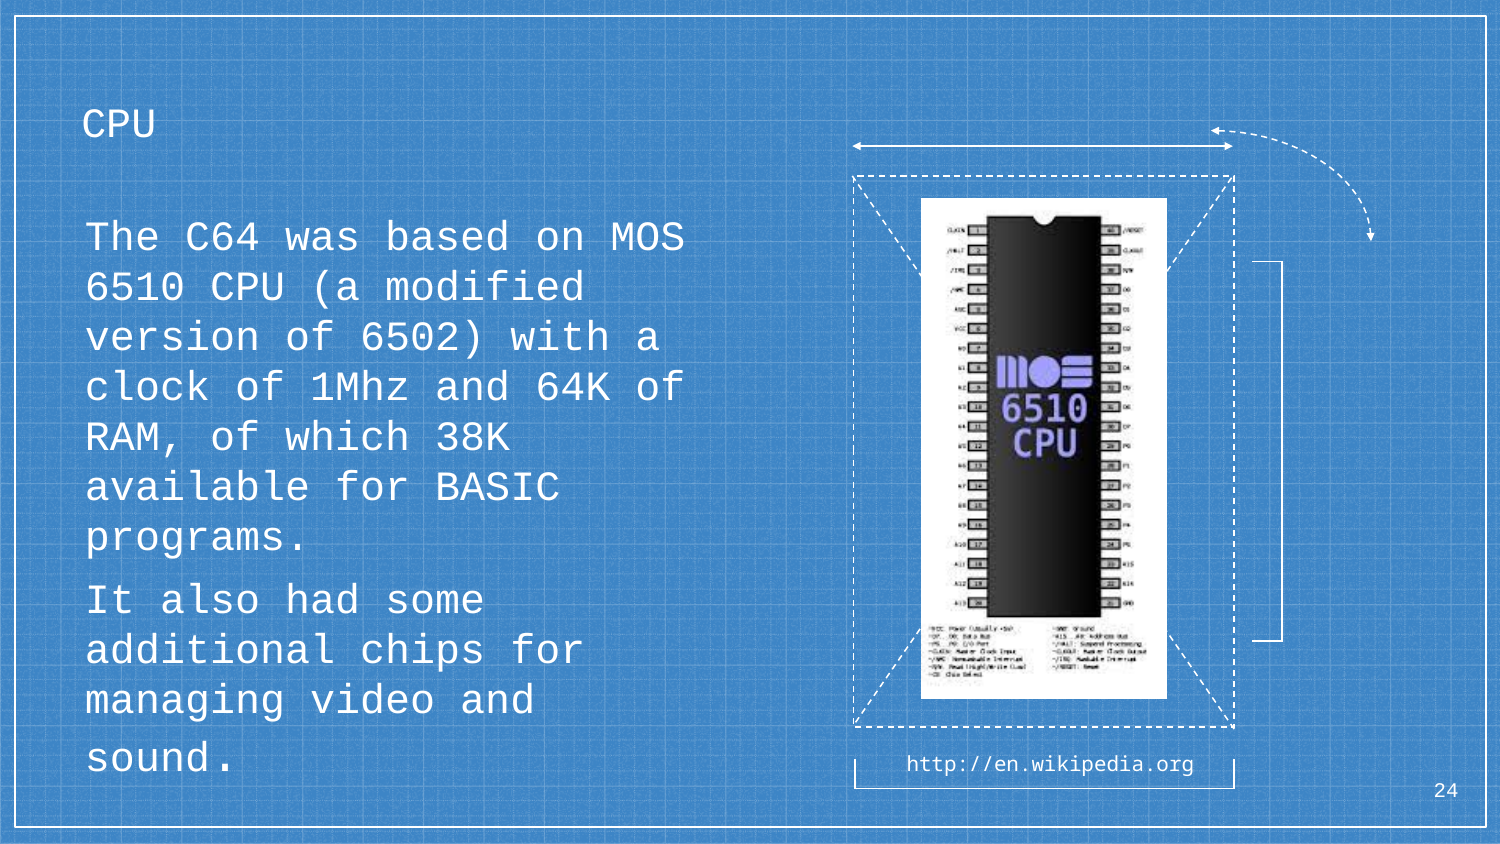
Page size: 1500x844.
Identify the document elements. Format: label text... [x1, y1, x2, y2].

picture [0, 0, 1500, 844]
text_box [732, 199, 917, 670]
list The C64 was based on MOS 6510 CPU (a modified version of 6502) with a clock of 1Mhz and 64K of RAM, of which 38K available for BASIC programs. It also had some additional chips for managing video and sound. [69, 194, 714, 806]
text_box http://en.wikipedia.org [891, 743, 1210, 783]
slide_number 24 [1398, 761, 1474, 810]
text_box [1169, 199, 1441, 670]
title CPU [66, 81, 1417, 149]
